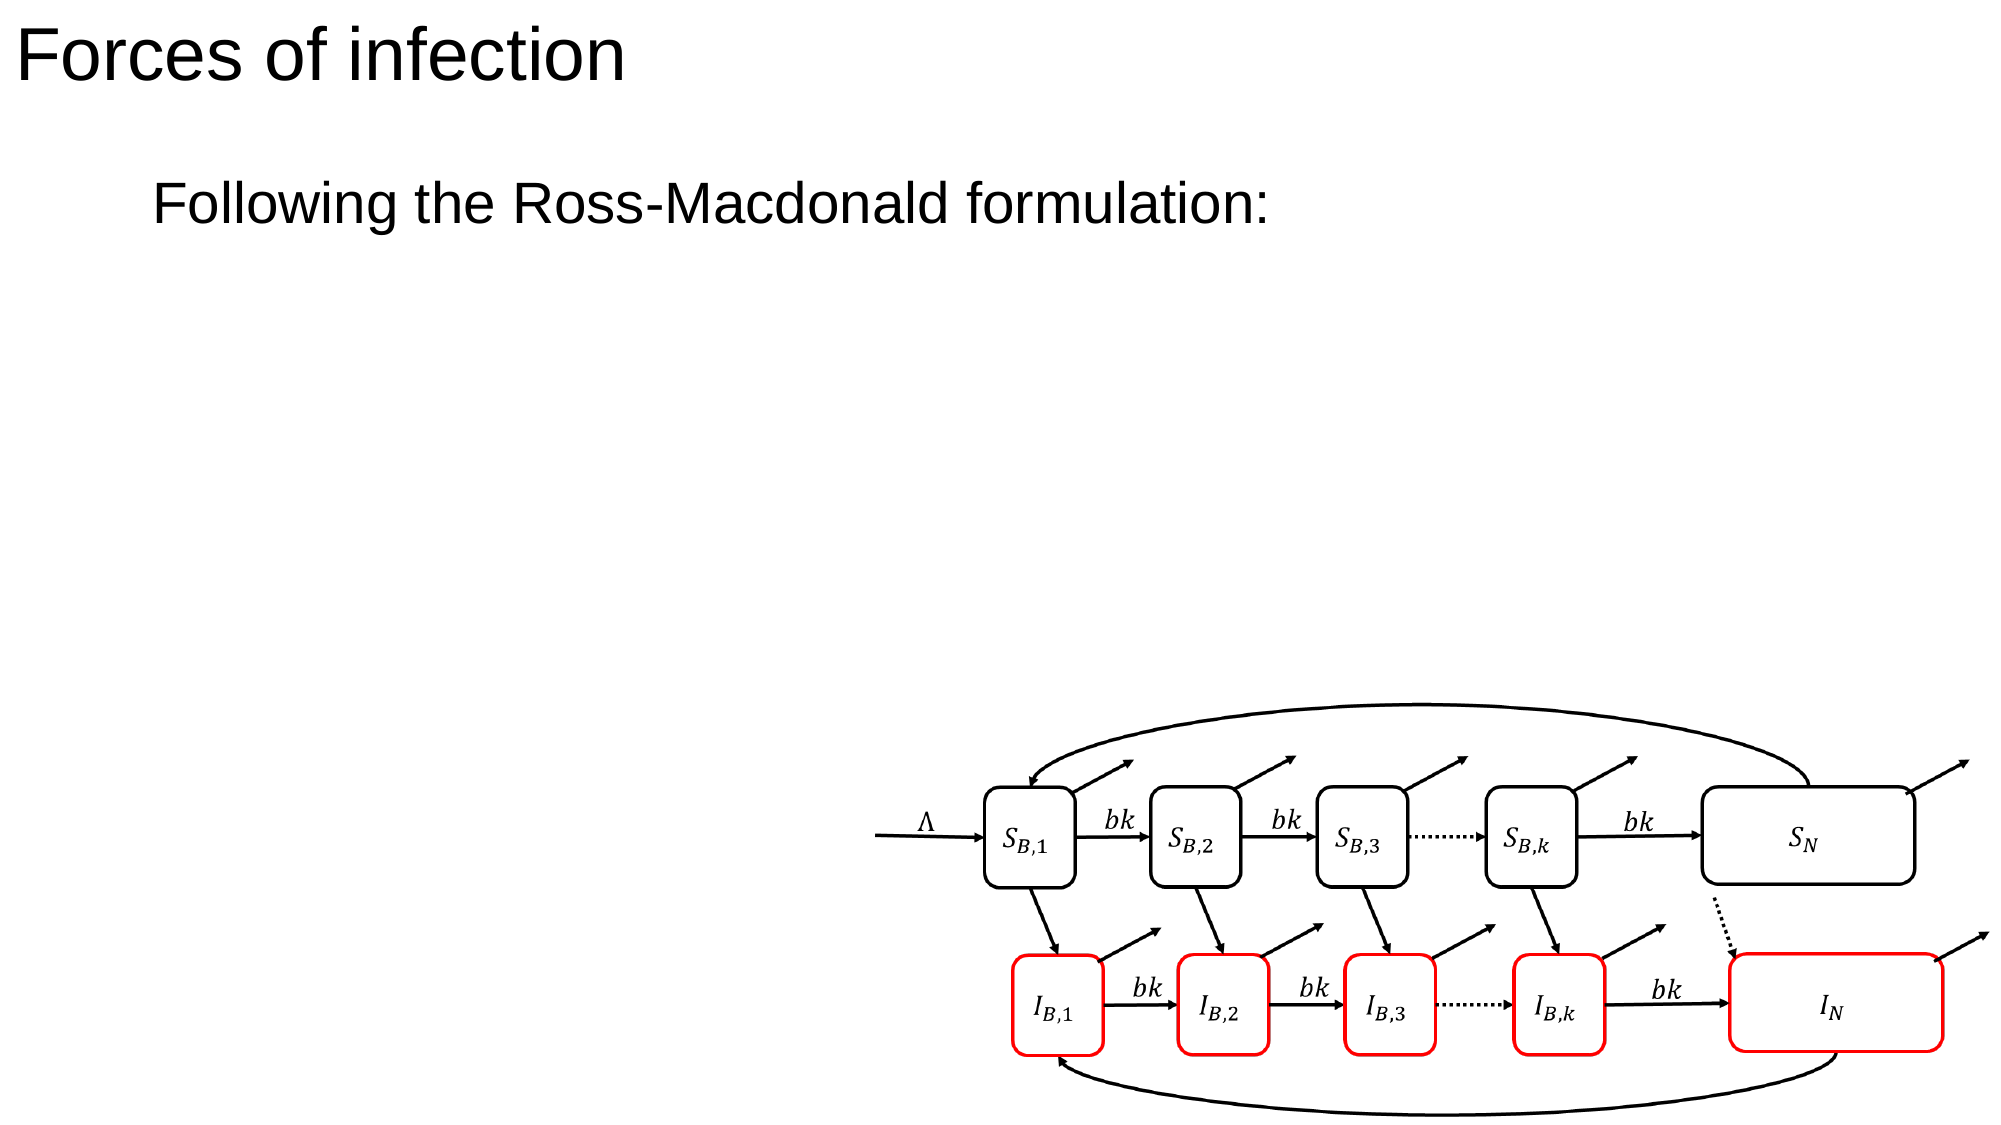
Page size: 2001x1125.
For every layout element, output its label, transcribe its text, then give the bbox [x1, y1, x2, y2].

title Forces of infection [0, 0, 1725, 112]
picture [874, 702, 2000, 1117]
